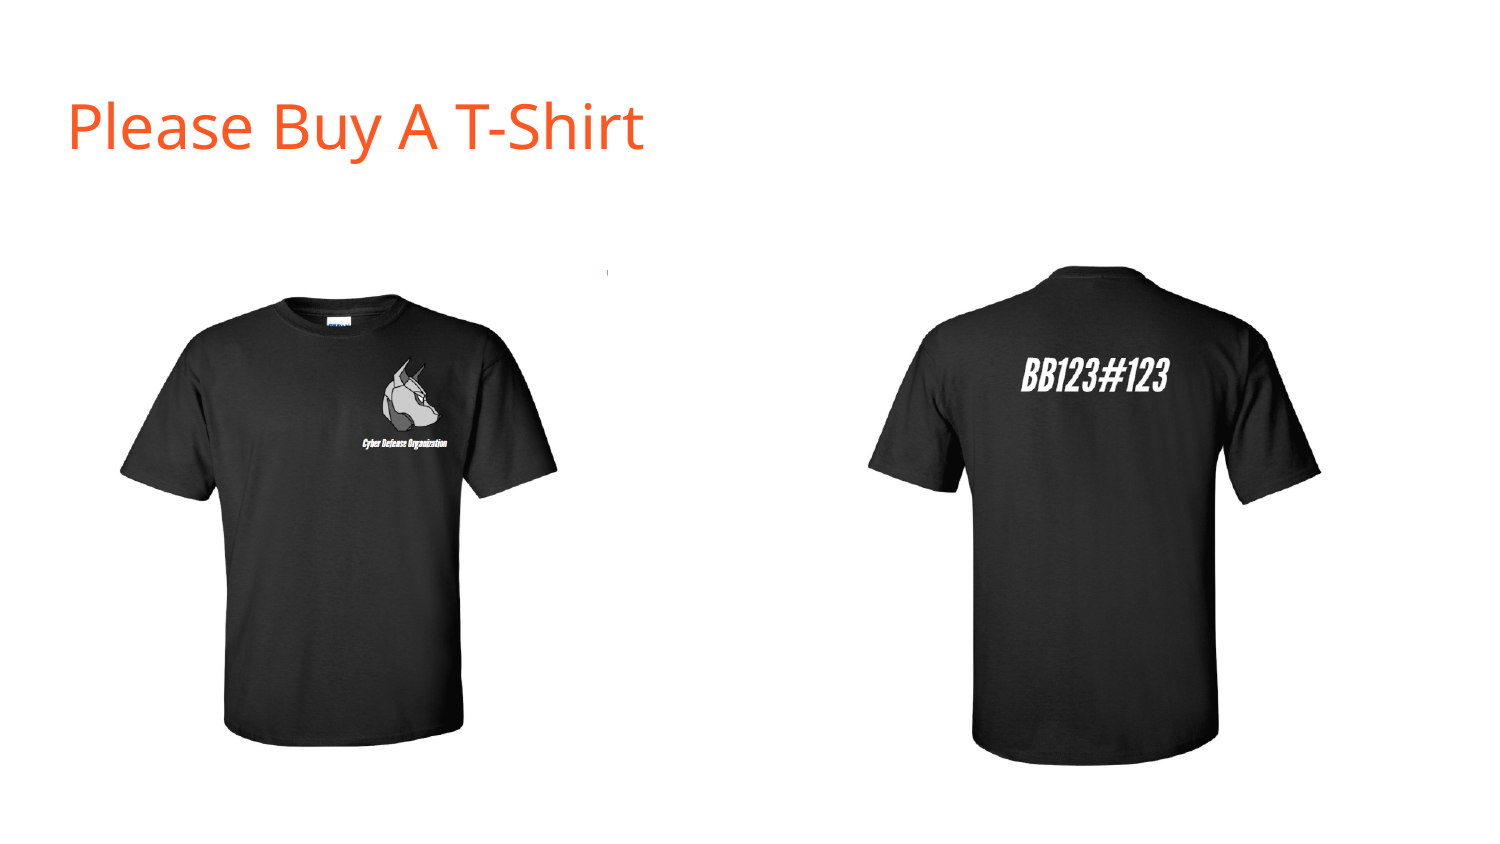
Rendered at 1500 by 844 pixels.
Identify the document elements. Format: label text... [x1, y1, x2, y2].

picture [50, 270, 608, 774]
title Please Buy A T-Shirt [51, 71, 1449, 166]
picture [801, 265, 1359, 779]
